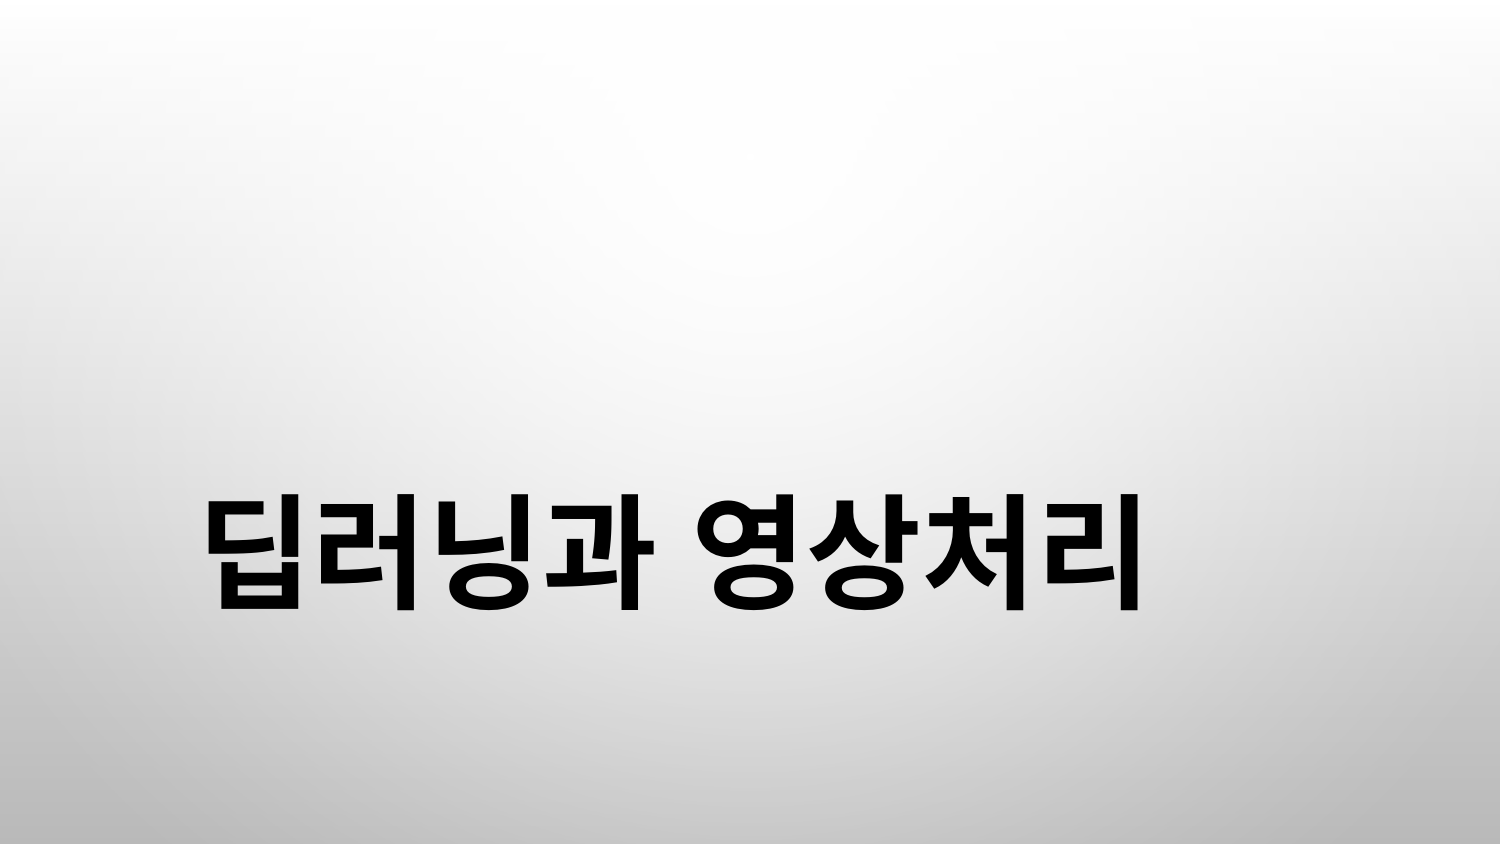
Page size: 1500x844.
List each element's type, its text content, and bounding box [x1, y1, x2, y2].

picture [0, 0, 1500, 844]
title 딥러닝과 영상처리 [197, 345, 1419, 627]
